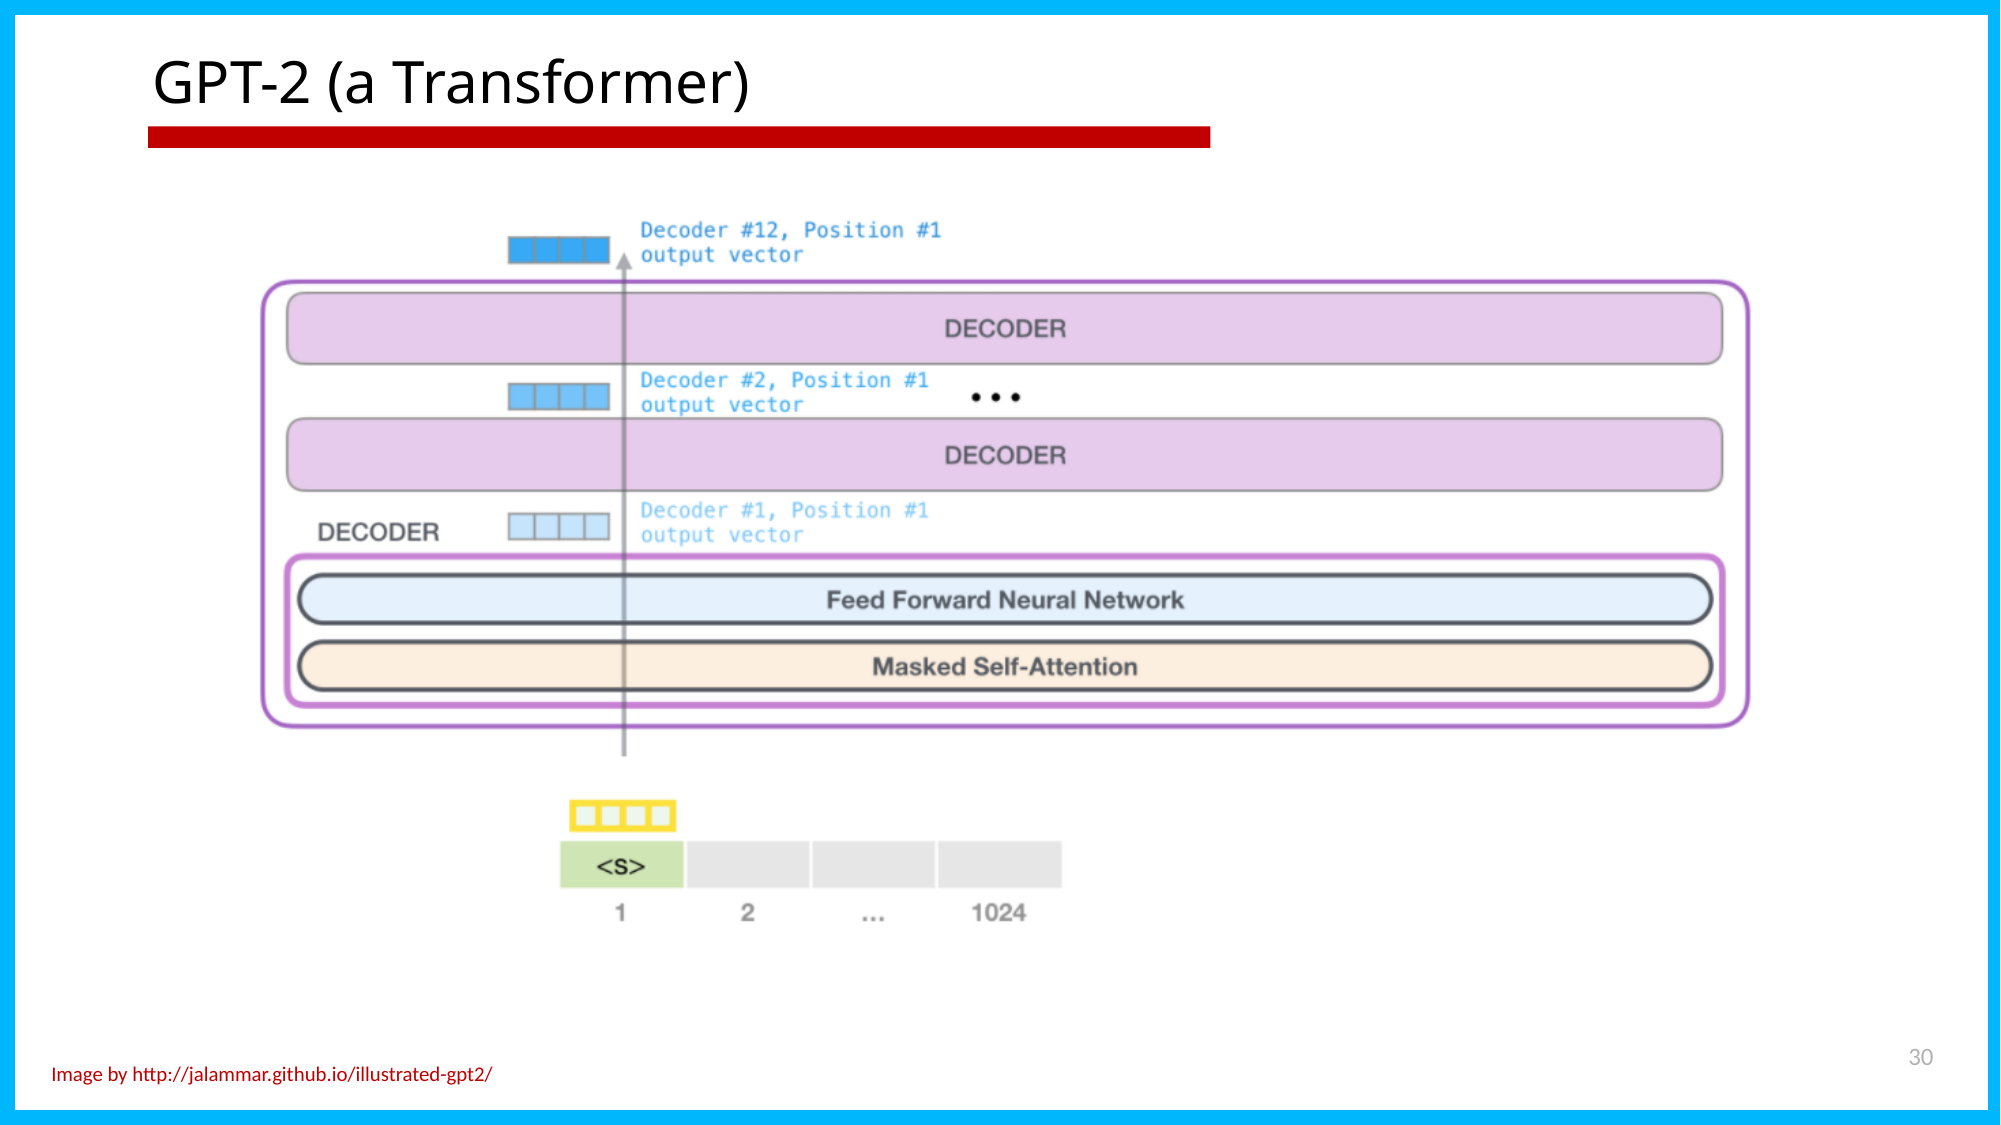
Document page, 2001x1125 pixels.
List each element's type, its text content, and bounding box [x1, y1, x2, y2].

title GPT-2 (a Transformer) [137, 45, 1586, 148]
text_box Image by http://jalammar.github.io/illustrated-gpt2/ [36, 1052, 508, 1093]
slide_number 30 [1498, 1025, 1949, 1086]
picture [233, 209, 1767, 951]
